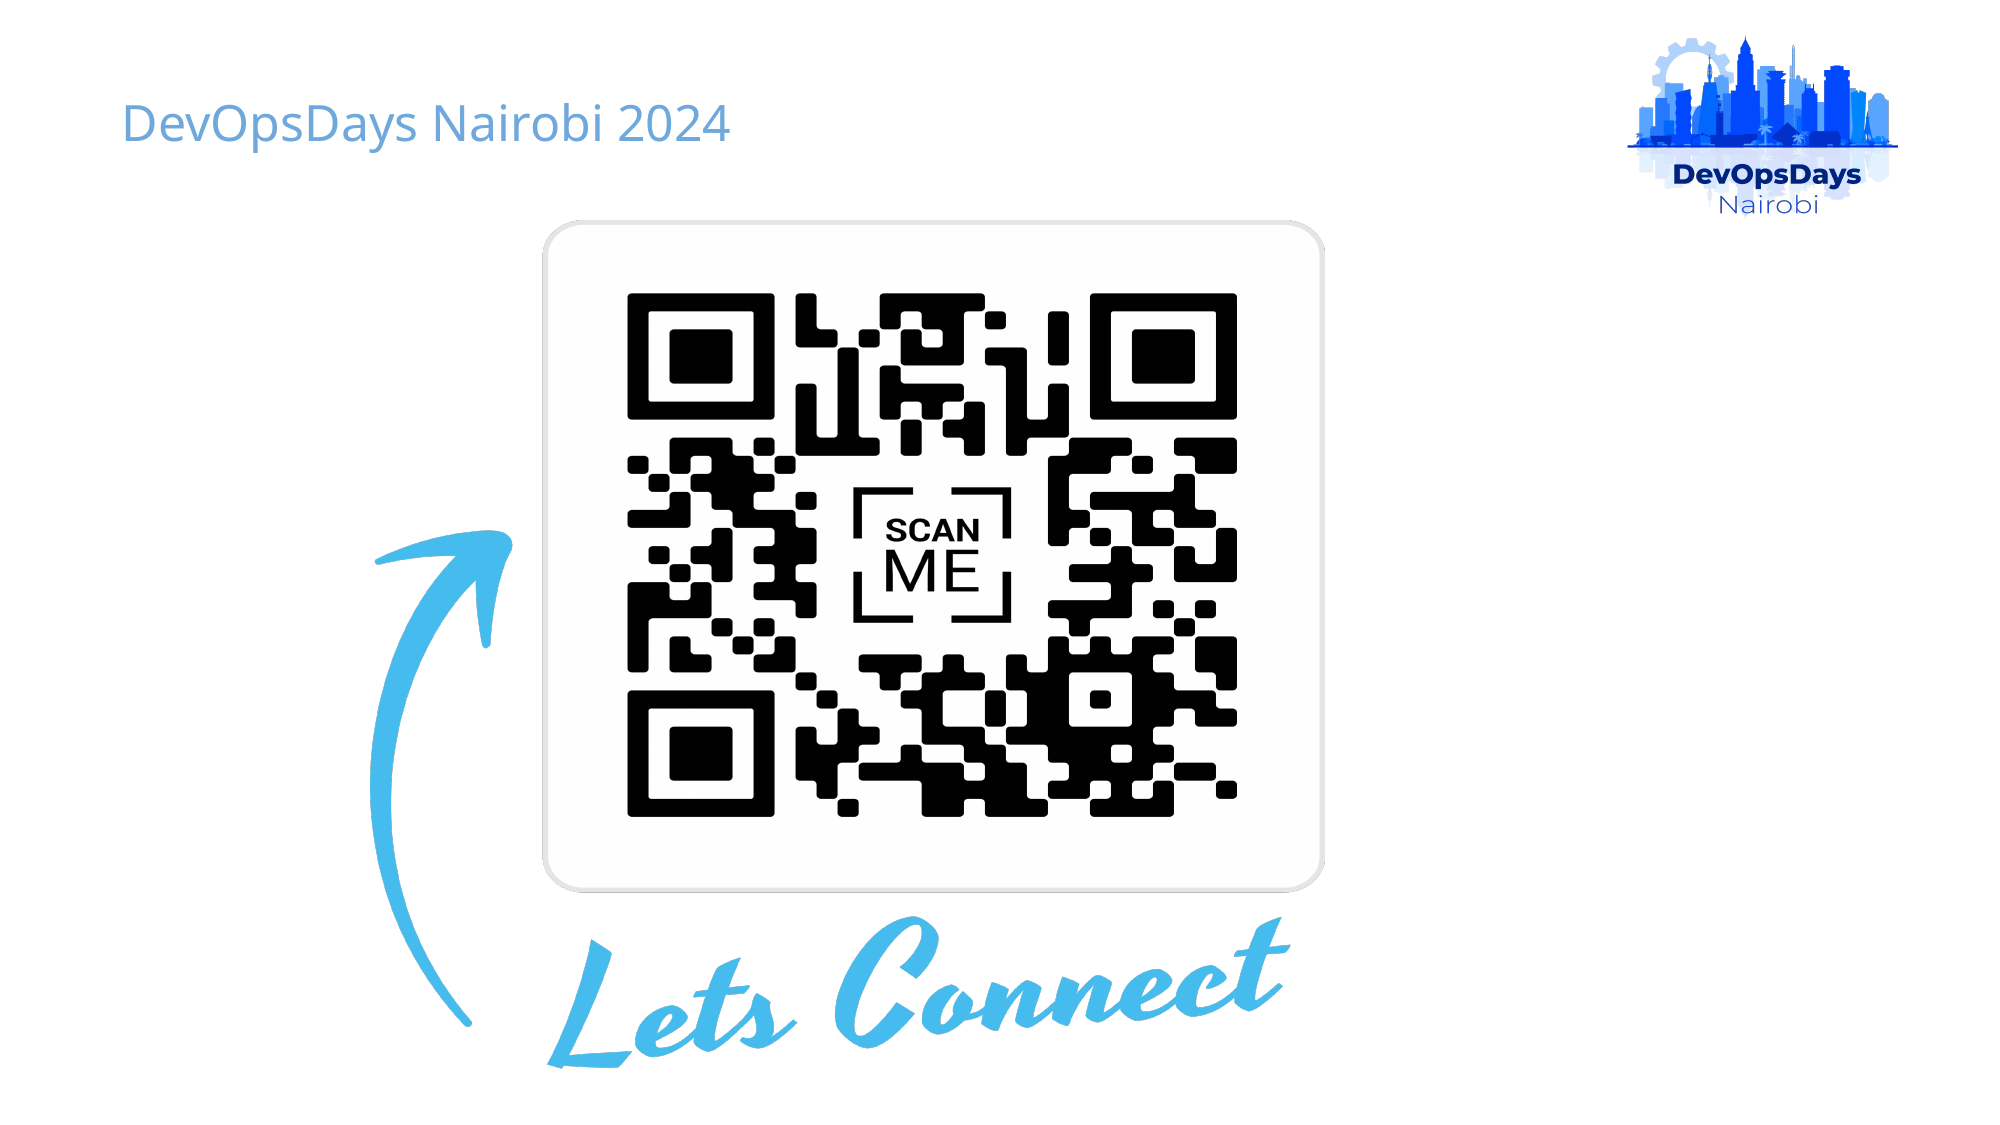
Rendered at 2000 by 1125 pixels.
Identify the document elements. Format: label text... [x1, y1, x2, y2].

text_box DevOpsDays Nairobi 2024 [106, 76, 917, 167]
picture [370, 220, 1326, 1125]
picture [1578, 0, 1944, 244]
